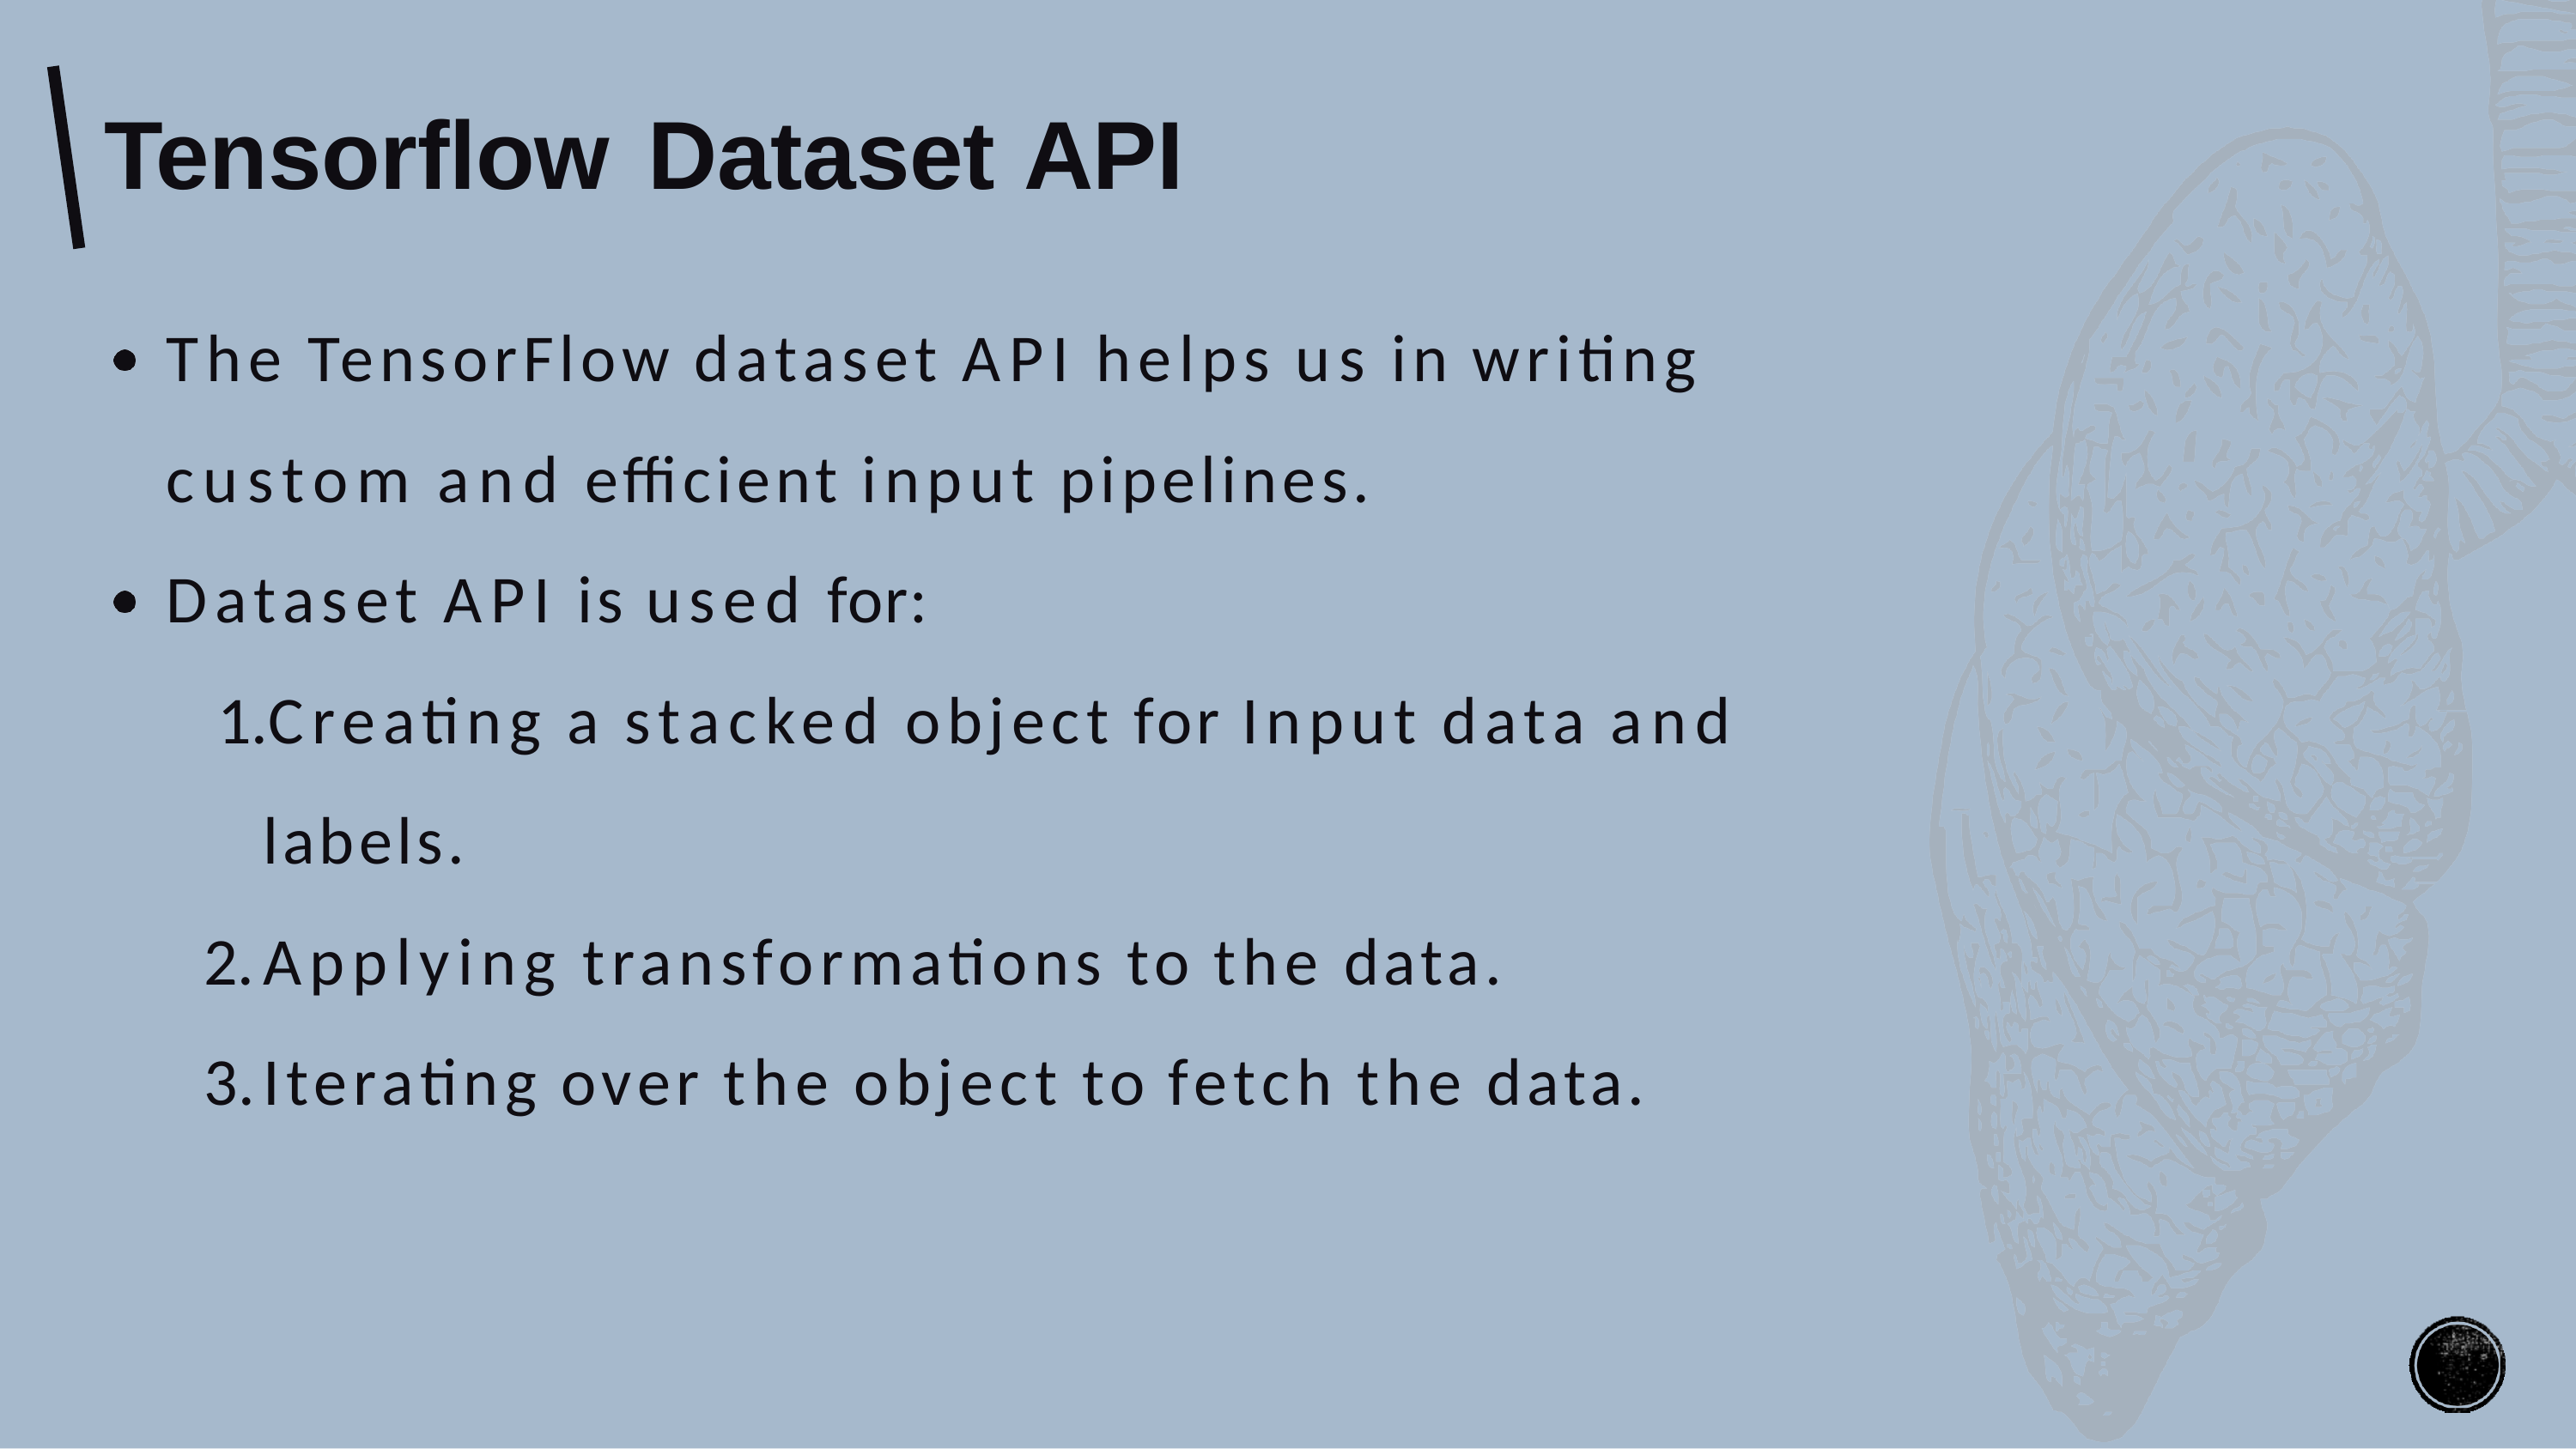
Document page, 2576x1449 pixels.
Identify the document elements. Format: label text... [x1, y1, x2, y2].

title Tensorflow Dataset API [102, 91, 1185, 336]
picture [1929, 0, 2576, 1442]
picture [112, 349, 136, 372]
text_box The TensorFlow dataset API helps us in writing custom and efficient input pipelines. Dataset API is used for: Creating a stacked object for Input data and labels. Applying transformations to the data. Iterating over the object to fetch the data. [164, 272, 1761, 1119]
picture [112, 591, 136, 613]
